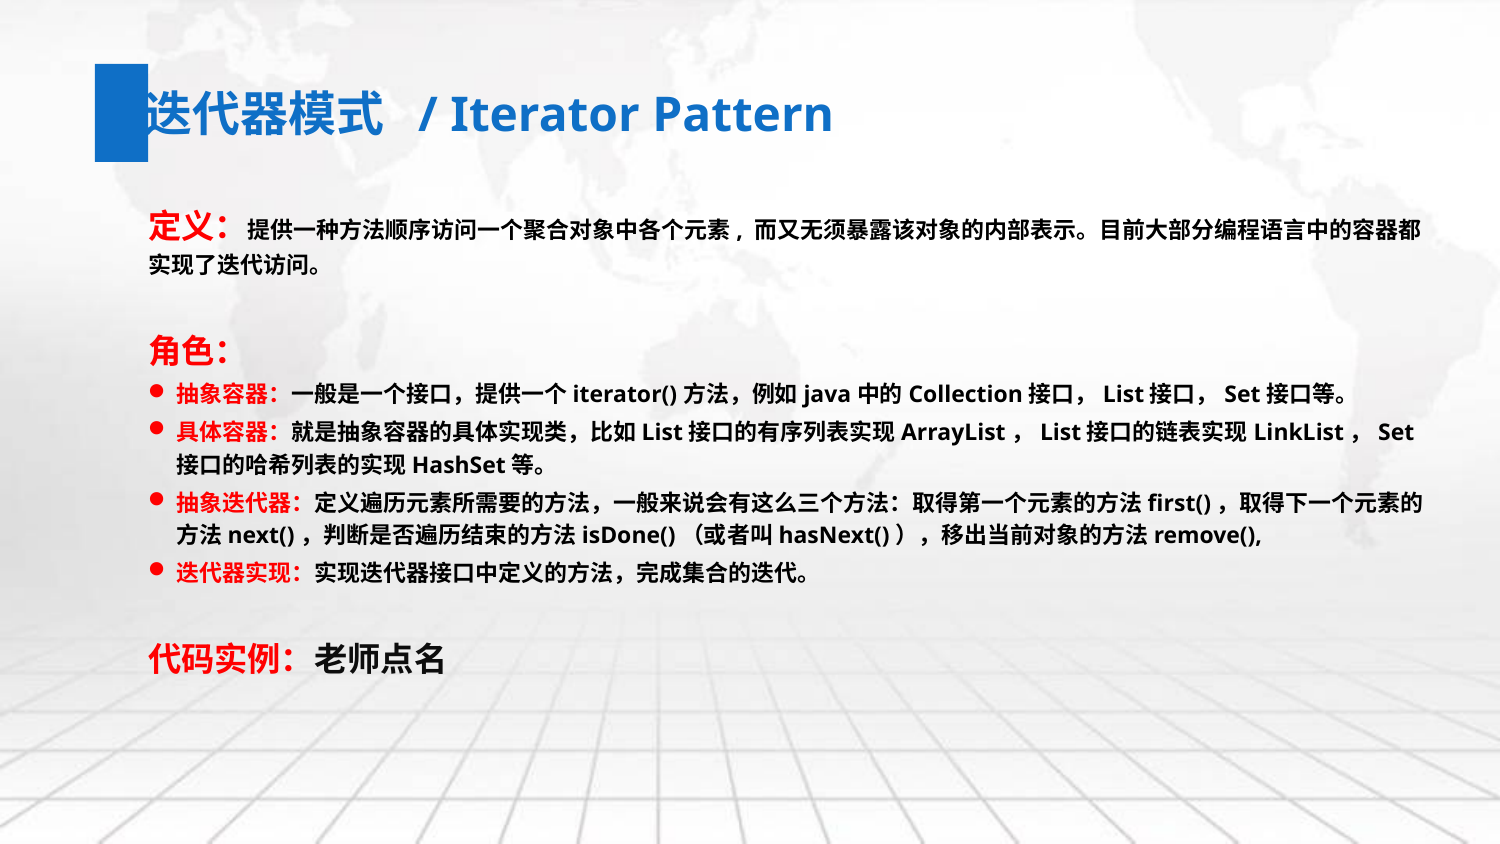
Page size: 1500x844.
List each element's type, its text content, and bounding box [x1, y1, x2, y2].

text_box 迭代器模式 / Iterator Pattern [133, 78, 847, 147]
picture [0, 0, 1500, 844]
text_box 定义：提供一种方法顺序访问一个聚合对象中各个元素, 而又无须暴露该对象的内部表示。目前大部分编程语言中的容器都实现了迭代访问。 角色： 抽象容器：一般是一个接口，提供一个iterator()方法，例如java中的Collection接口，List接口，Set接口等。 具体容器：就是抽象容器的具体实现类，比如List接口的有序列表实现ArrayList，List接口的链表实现LinkList，Set接口的哈希列表的实现HashSet等。 抽象迭代器：定义遍历元素所需要的方法，一般来说会有这么三个方法：取得第一个元素的方法first()，取得下一个元素的方法next()，判断是否遍历结束的方法isDone()（或者叫hasNext()），移出当前对象的方法remove(), 迭代器实现：实现迭代器接口中定义的方法，完成集合的迭代。 代码实例：老师点名 [148, 197, 1425, 679]
text_box [93, 62, 150, 164]
